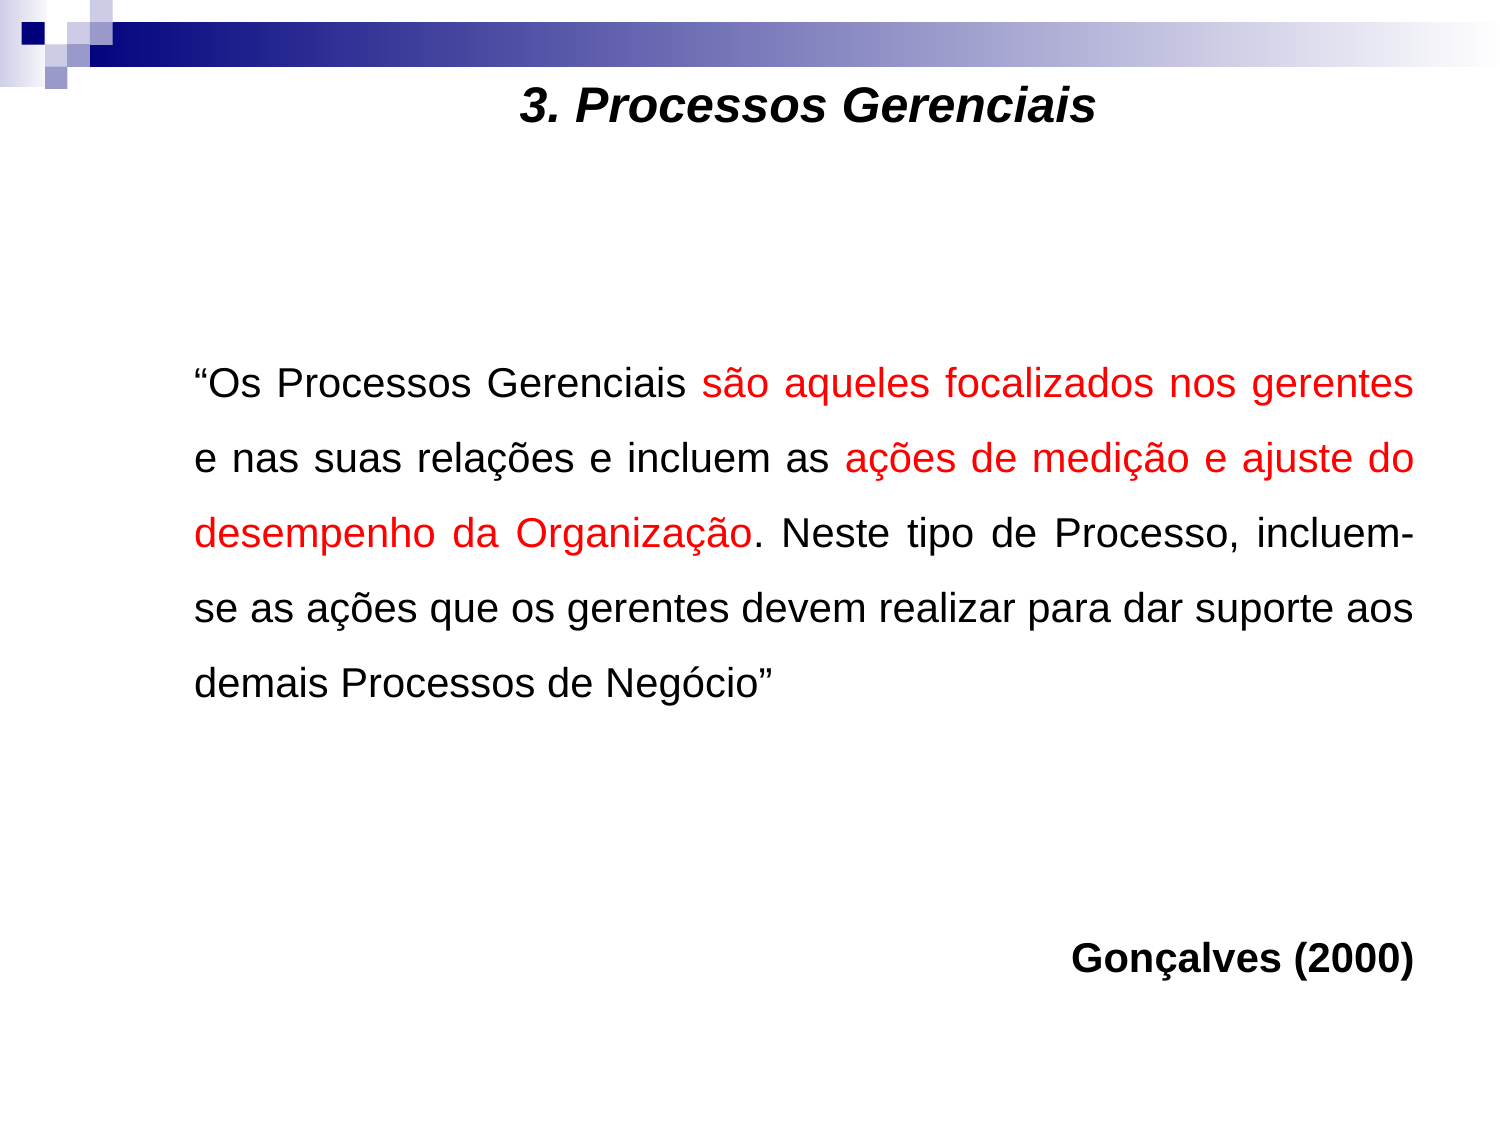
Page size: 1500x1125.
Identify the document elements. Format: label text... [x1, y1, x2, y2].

list “Os Processos Gerenciais são aqueles focalizados nos gerentes e nas suas relações e incluem as ações de medição e ajuste do desempenho da Organização. Neste tipo de Processo, incluem-se as ações que os gerentes devem realizar para dar suporte aos demais Processos de Negócio” Gonçalves (2000) [123, 231, 1430, 1079]
title 3. Processos Gerenciais [198, 46, 1419, 165]
